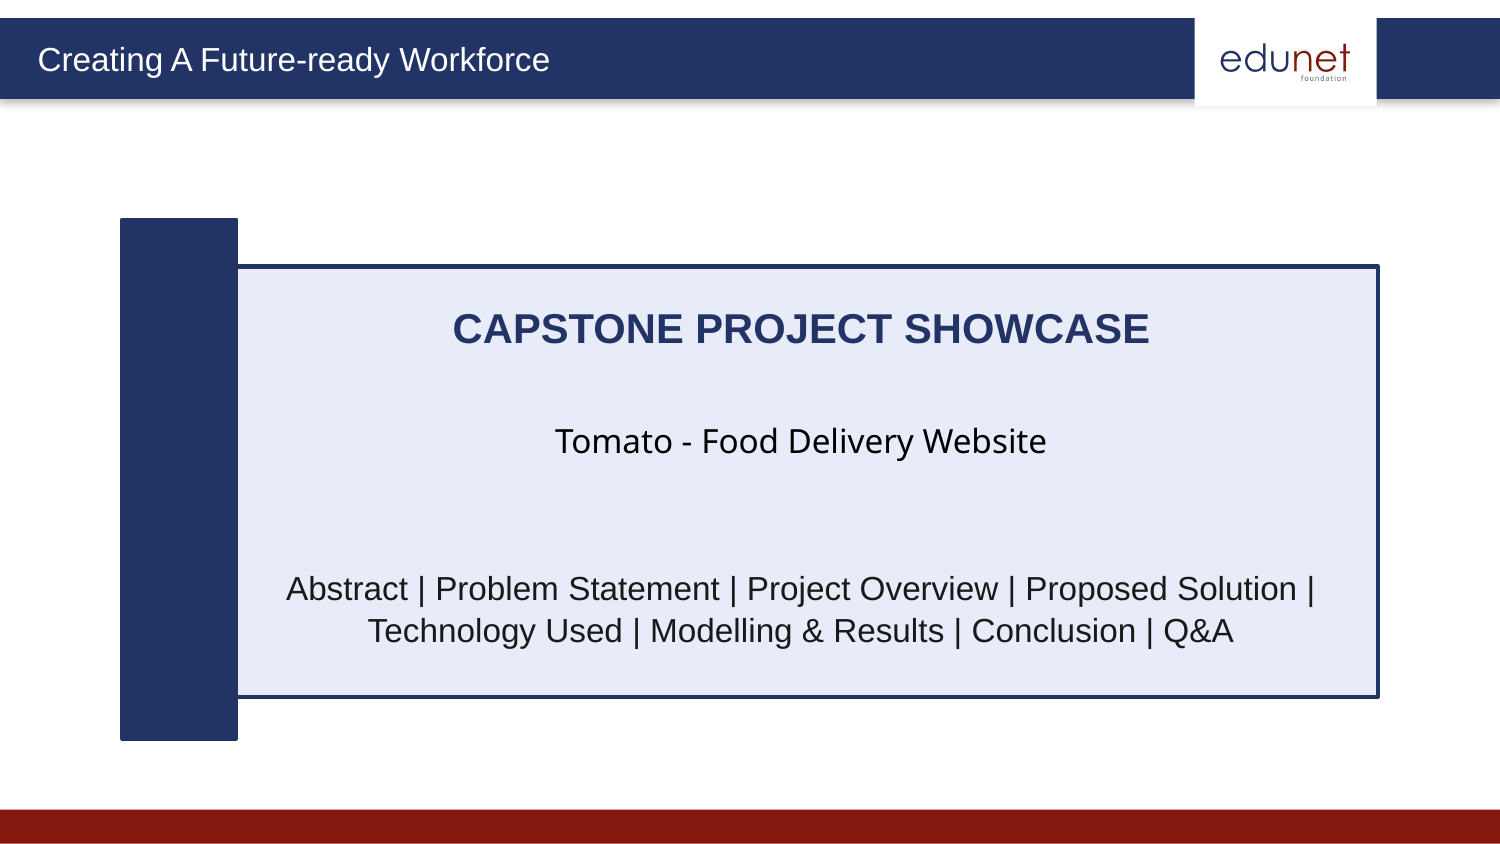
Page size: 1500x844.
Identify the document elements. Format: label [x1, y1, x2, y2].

picture [1215, 38, 1356, 86]
text_box [121, 219, 1379, 739]
